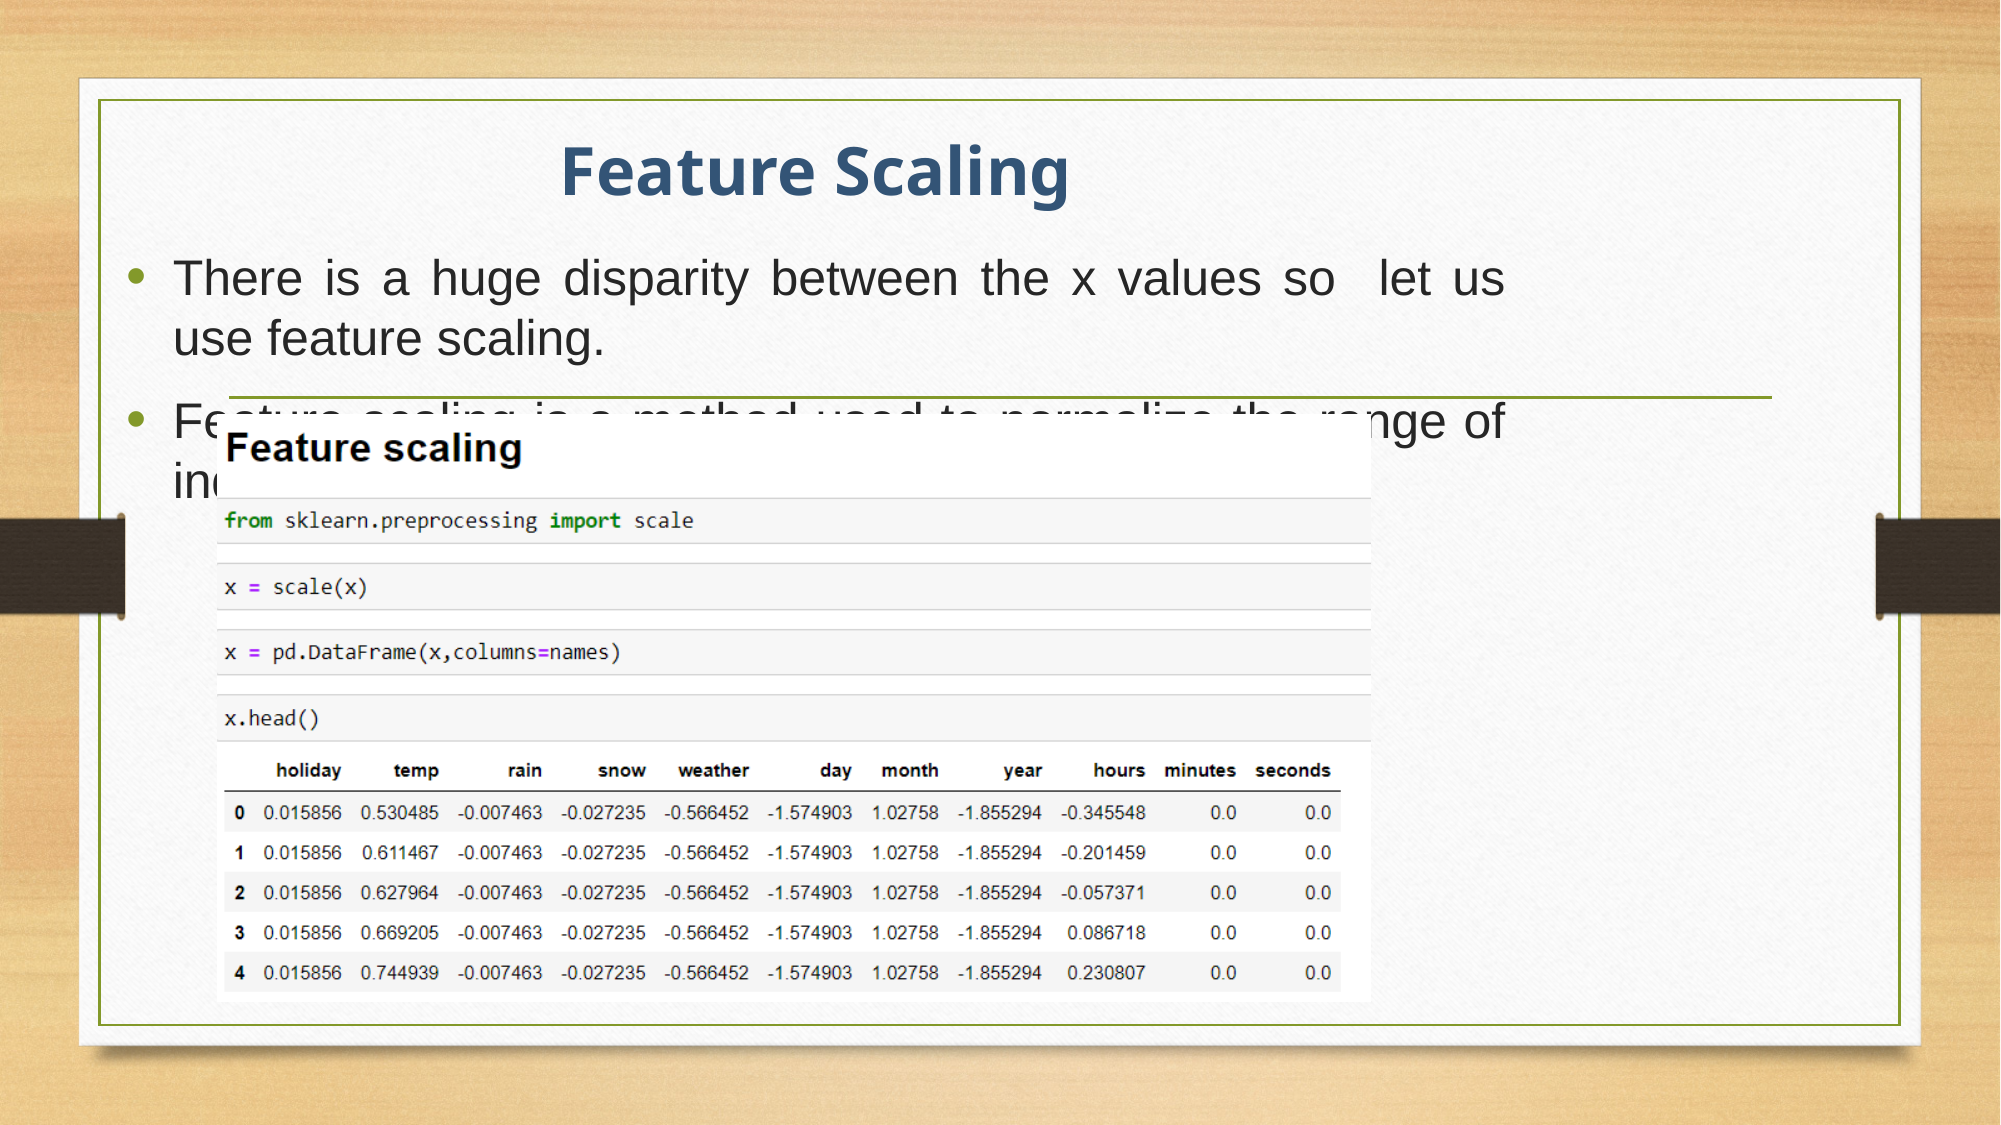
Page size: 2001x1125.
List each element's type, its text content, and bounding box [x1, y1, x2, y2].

picture [0, 0, 2001, 1125]
title Feature Scaling [111, 99, 1522, 238]
list There is a huge disparity between the x values so let us use feature scaling. Feature scaling is a method used to normalize the range of independent variables or features of data. [111, 238, 1522, 991]
